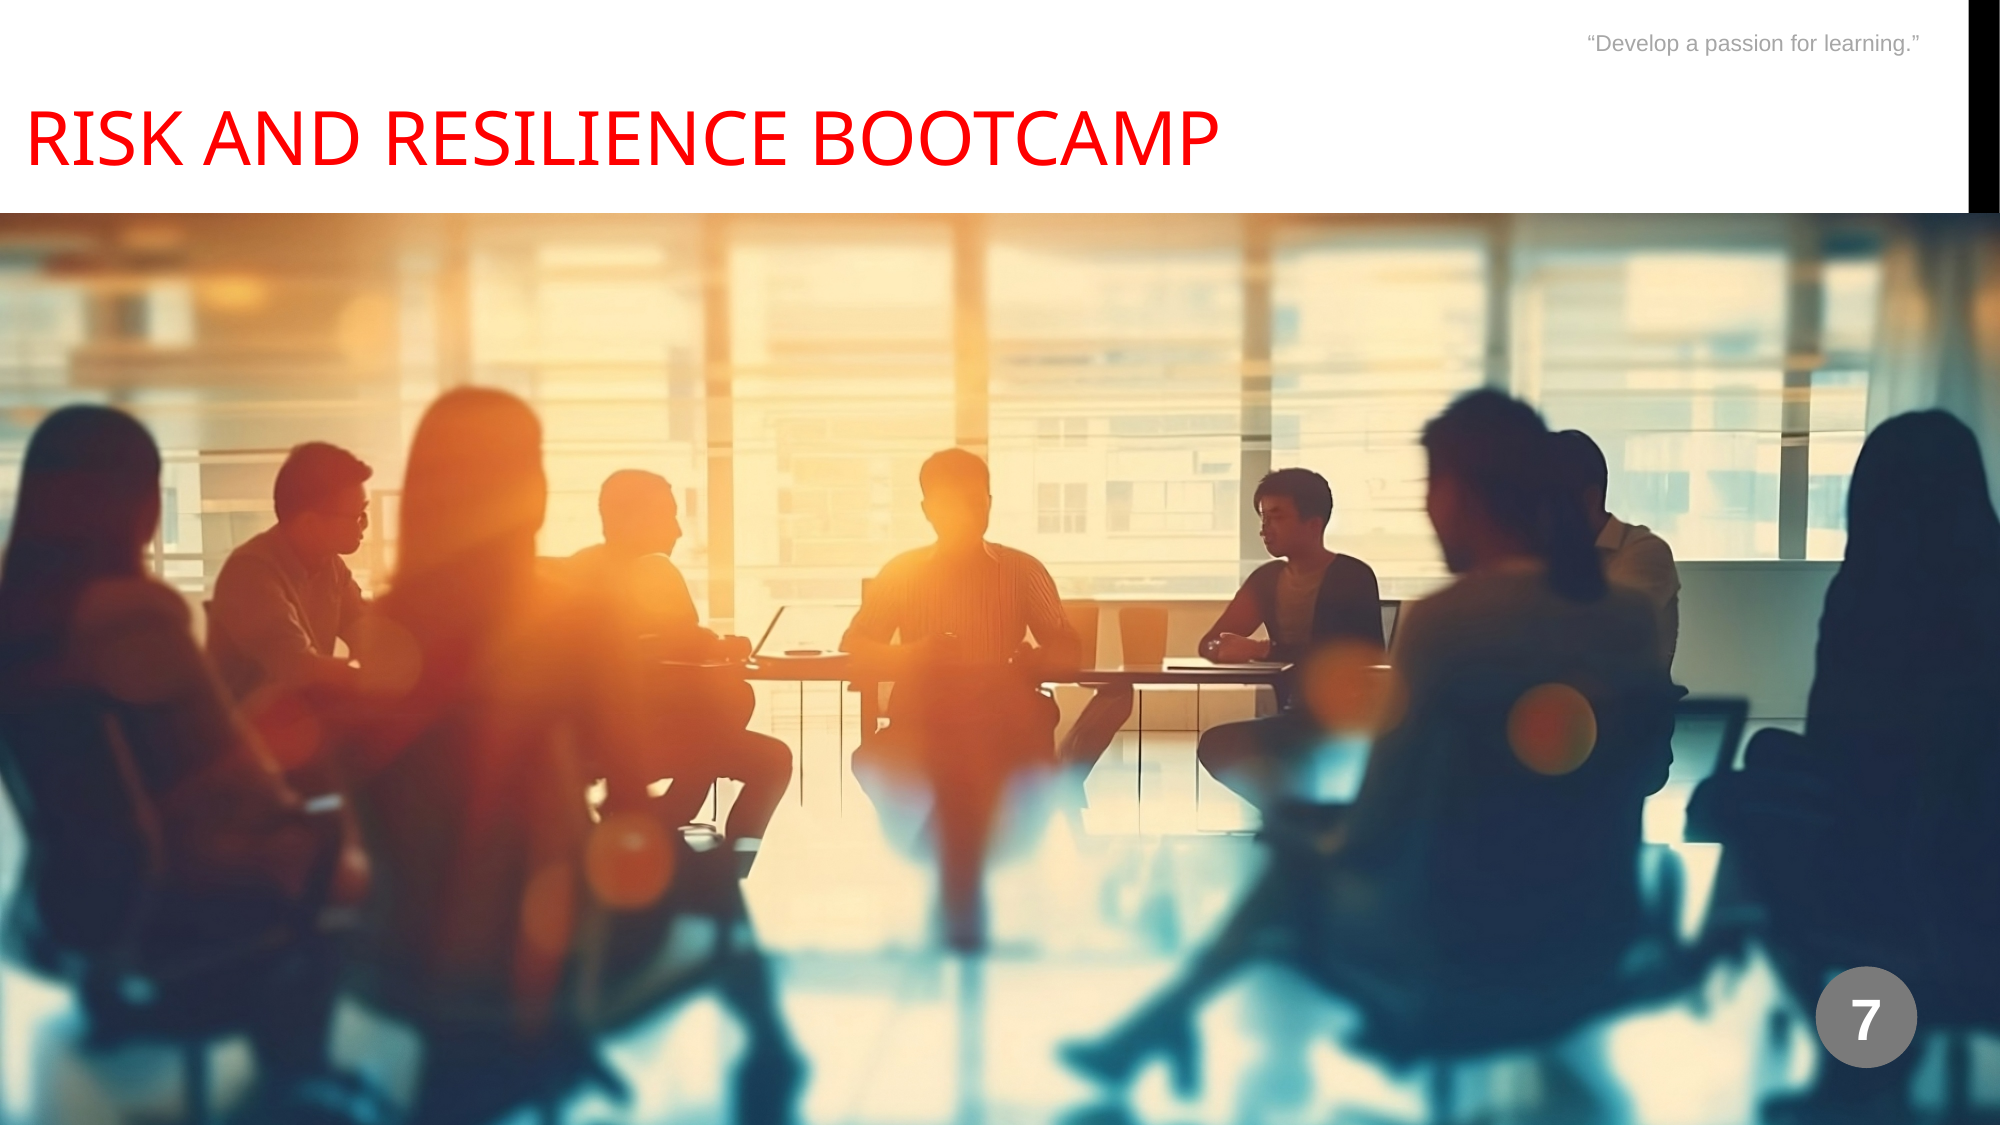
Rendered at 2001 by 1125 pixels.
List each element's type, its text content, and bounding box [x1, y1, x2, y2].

text_box RISK AND RESILIENCE BOOTCAMP [9, 76, 1701, 211]
footer “Develop a passion for learning.” [1572, 20, 2000, 77]
picture [0, 213, 2000, 1125]
